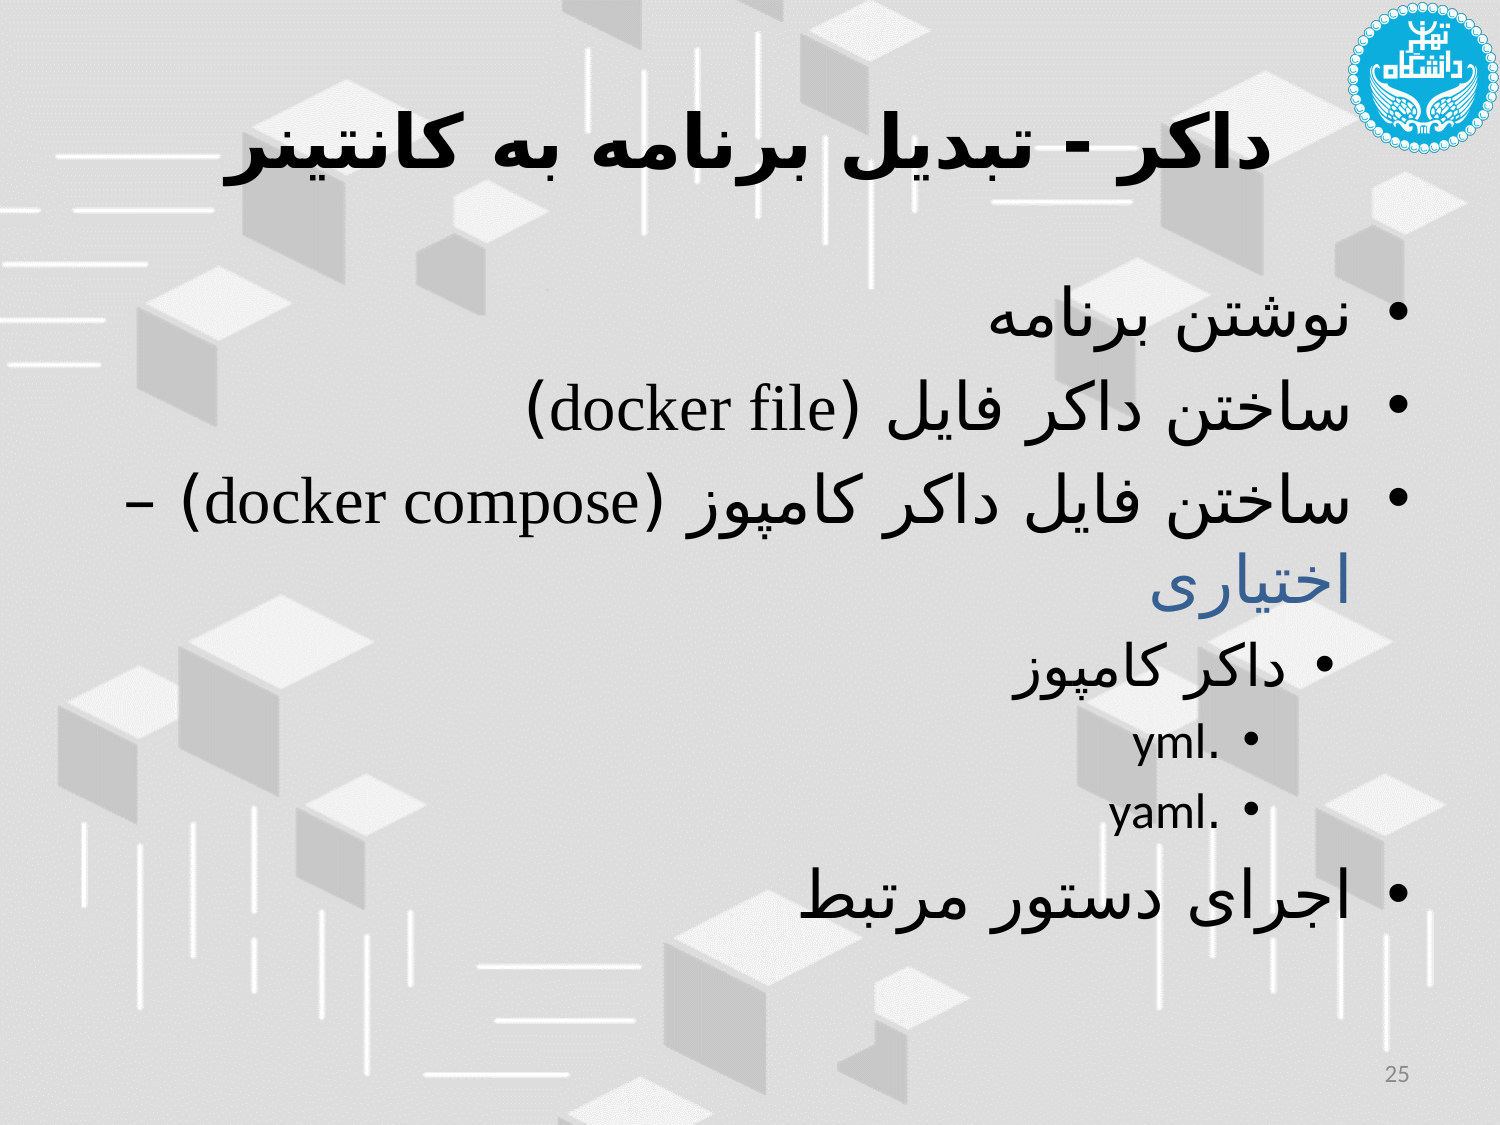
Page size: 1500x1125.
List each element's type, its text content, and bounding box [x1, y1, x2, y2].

title داکر - تبدیل برنامه به کانتینر [75, 45, 1425, 233]
picture [0, 0, 1500, 1125]
list نوشتن برنامه ساختن داکر فایل (docker file) ساختن فایل داکر کامپوز (docker compose) – اختیاری داکر کامپوز .yml .yaml اجرای دستور مرتبط [75, 262, 1425, 1005]
slide_number 25 [1074, 1042, 1425, 1103]
